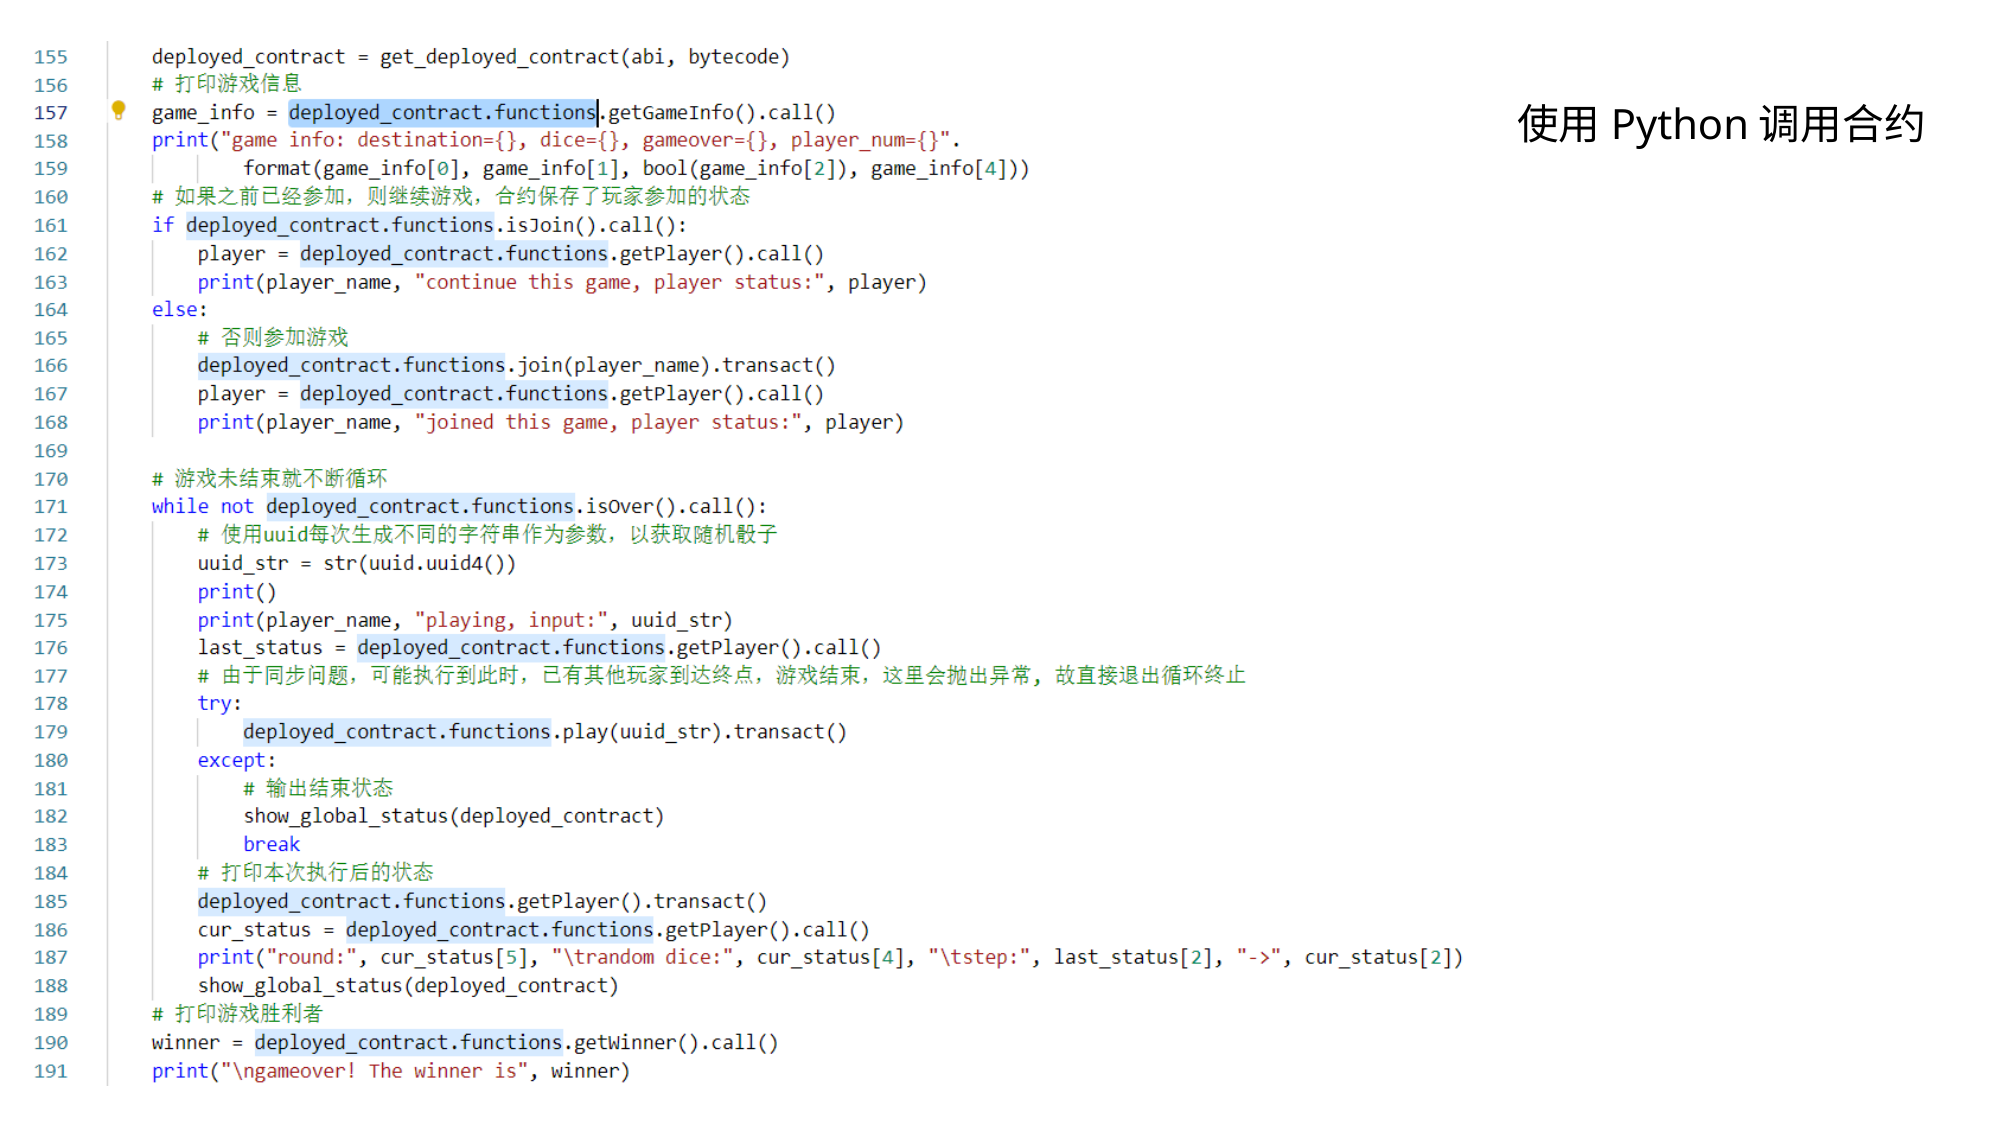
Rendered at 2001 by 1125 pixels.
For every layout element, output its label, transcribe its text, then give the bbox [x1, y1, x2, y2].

text_box 使用Python调用合约 [1502, 90, 1941, 156]
picture [25, 41, 1467, 1086]
